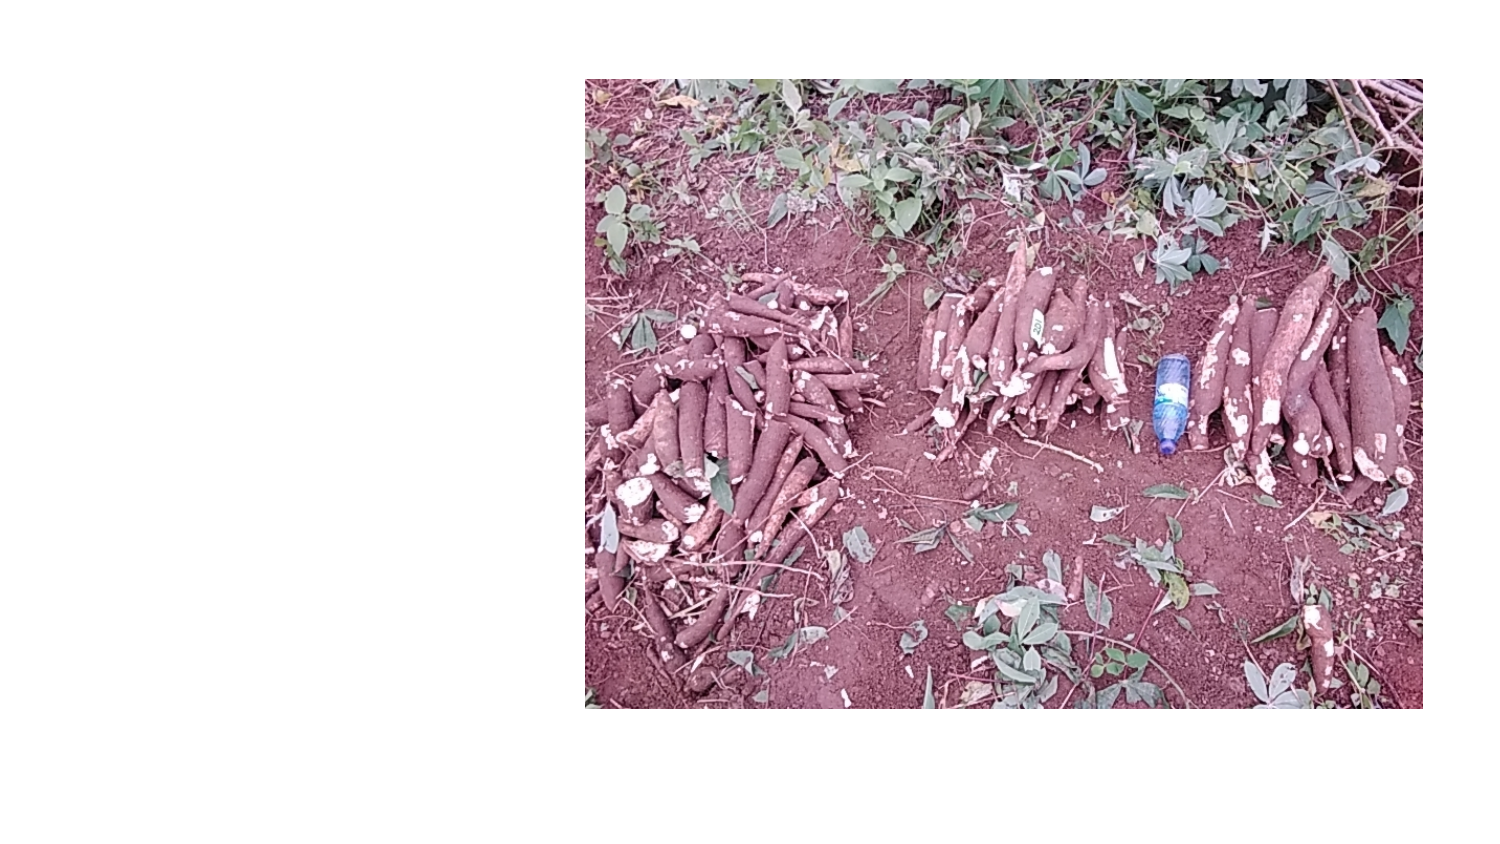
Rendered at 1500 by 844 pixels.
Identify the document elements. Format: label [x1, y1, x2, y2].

picture [585, 78, 1424, 709]
